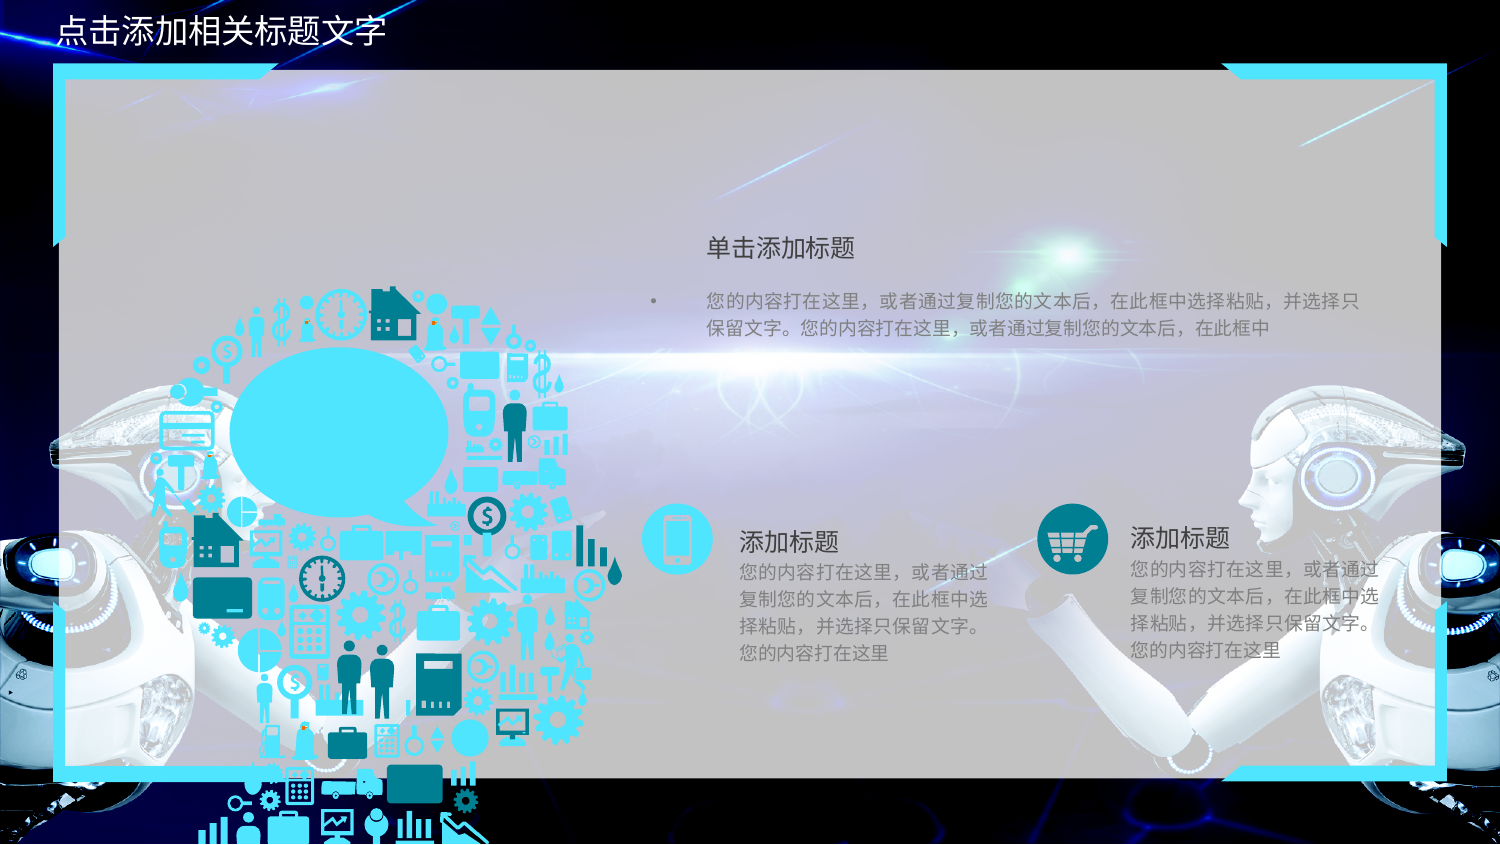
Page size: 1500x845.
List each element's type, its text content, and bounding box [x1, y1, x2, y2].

text_box 添加标题 您的内容打在这里，或者通过复制您的文本后，在此框中选择粘贴，并选择只保留文字。您的内容打在这里 [731, 522, 996, 668]
text_box 添加标题 您的内容打在这里，或者通过复制您的文本后，在此框中选择粘贴，并选择只保留文字。您的内容打在这里 [1123, 519, 1387, 665]
text_box 单击添加标题 [691, 224, 1162, 270]
picture [0, 0, 1500, 844]
text_box [1037, 503, 1109, 575]
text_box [641, 503, 714, 575]
text_box 您的内容打在这里，或者通过复制您的文本后，在此框中选择粘贴，并选择只保留文字。您的内容打在这里，或者通过复制您的文本后，在此框中 [635, 278, 1375, 443]
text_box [148, 286, 625, 844]
